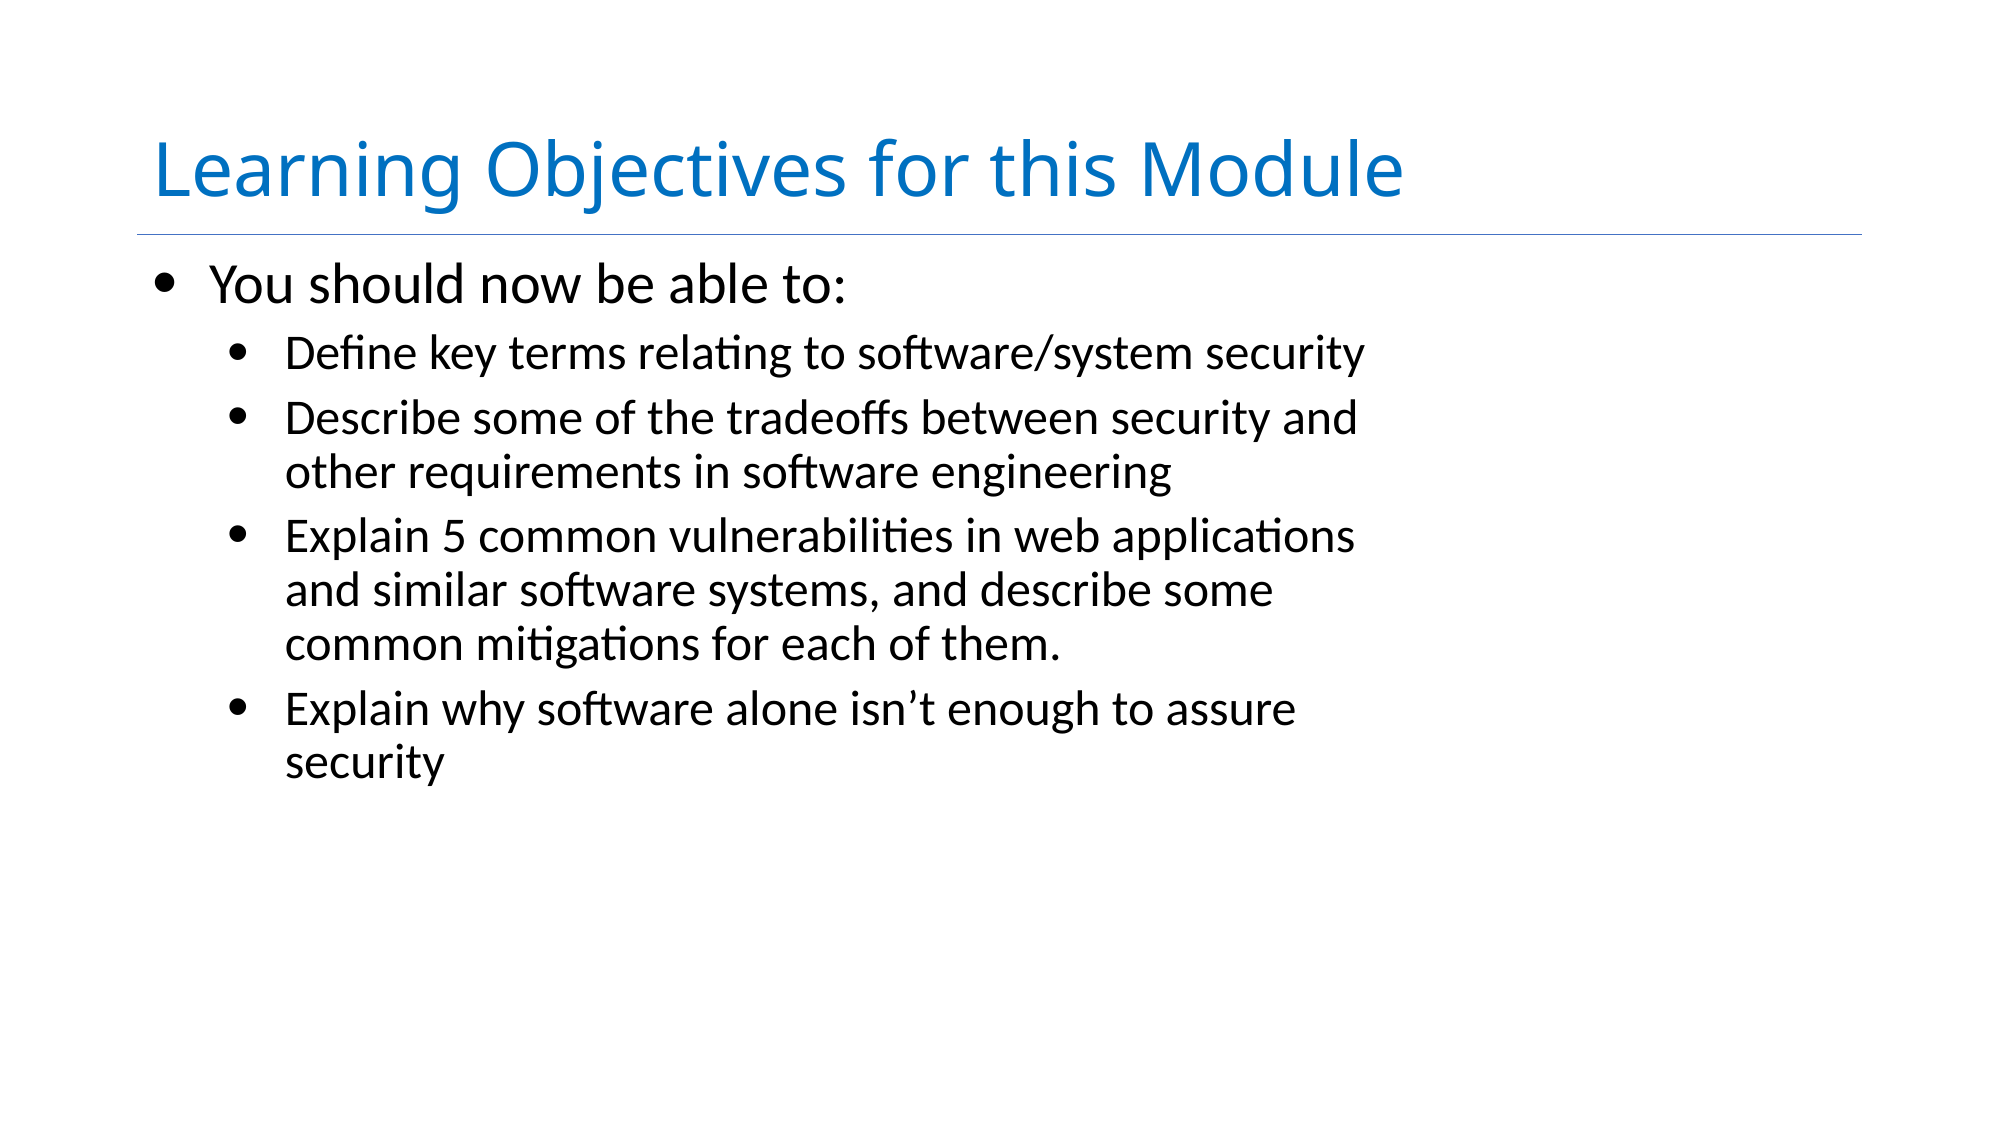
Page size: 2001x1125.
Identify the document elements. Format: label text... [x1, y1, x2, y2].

title Learning Objectives for this Module [137, 3, 1863, 221]
list You should now be able to: Define key terms relating to software/system security Describe some of the tradeoffs between security and other requirements in software engineering Explain 5 common vulnerabilities in web applications and similar software systems, and describe some common mitigations for each of them. Explain why software alone isn’t enough to assure security [137, 246, 1432, 960]
